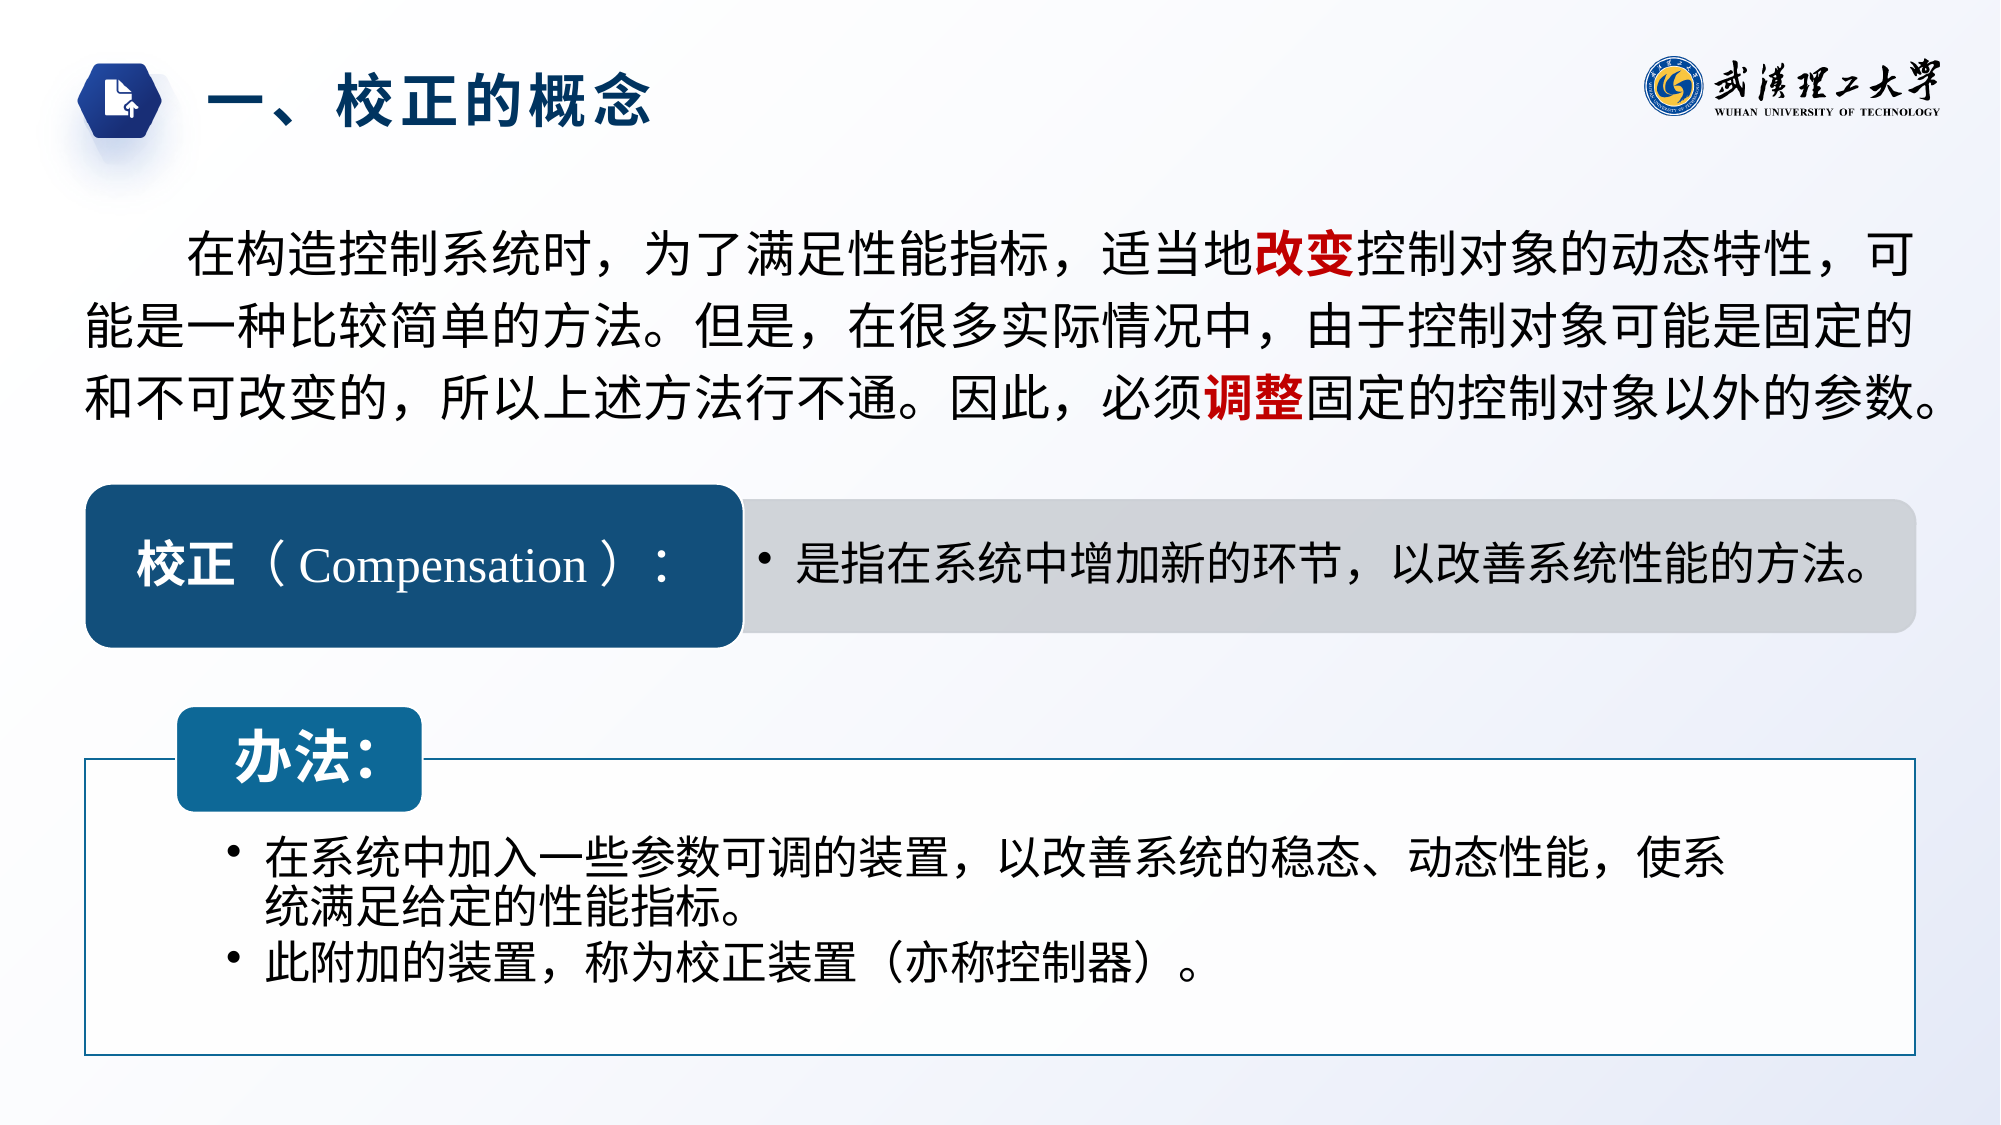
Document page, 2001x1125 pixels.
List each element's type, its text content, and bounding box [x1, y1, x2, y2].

list 一、校正的概念 [191, 56, 1624, 143]
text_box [84, 696, 1916, 1065]
text_box 在构造控制系统时，为了满足性能指标，适当地改变控制对象的动态特性，可能是一种比较简单的方法。但是，在很多实际情况中，由于控制对象可能是固定的和不可改变的，所以上述方法行不通。因此，必须调整固定的控制对象以外的参数。 [84, 210, 1916, 427]
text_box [84, 483, 1916, 649]
picture [0, 0, 2000, 1125]
